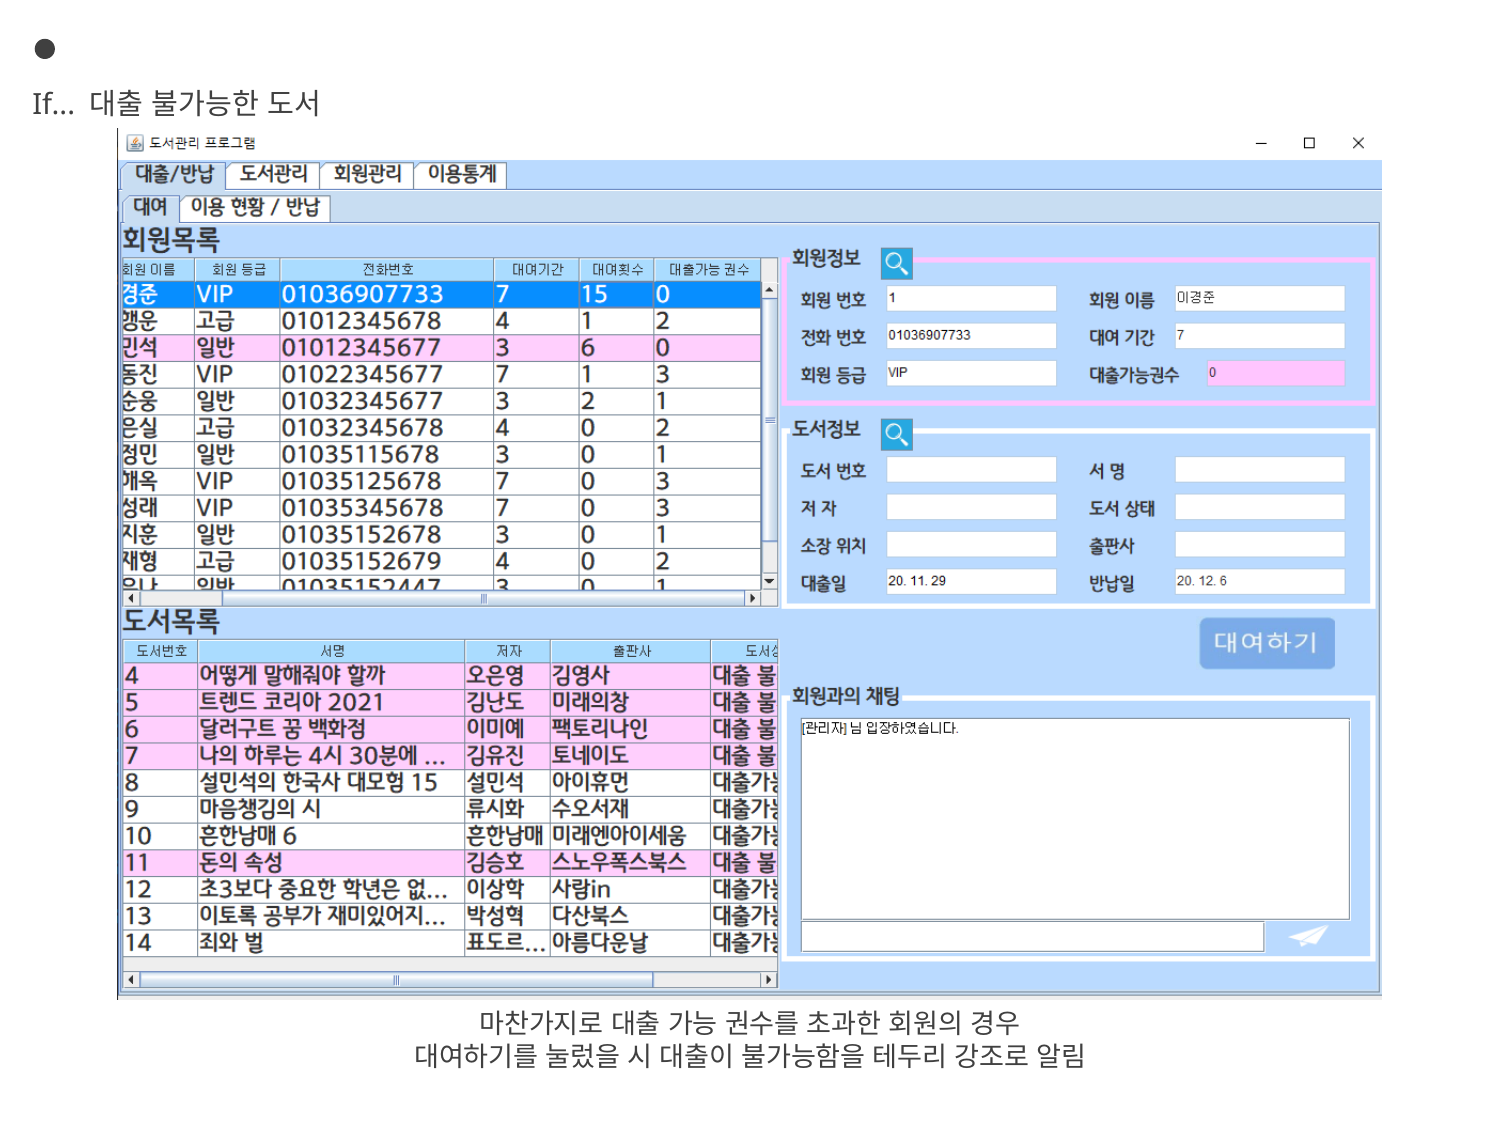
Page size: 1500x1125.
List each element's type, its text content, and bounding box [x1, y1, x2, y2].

text_box If... 대출 불가능한 도서 [17, 78, 431, 128]
picture [117, 128, 1383, 1000]
text_box [32, 36, 57, 62]
text_box 마찬가지로 대출 가능 권수를 초과한 회원의 경우 대여하기를 눌렀을 시 대출이 불가능함을 테두리 강조로 알림 [76, 999, 1424, 1080]
